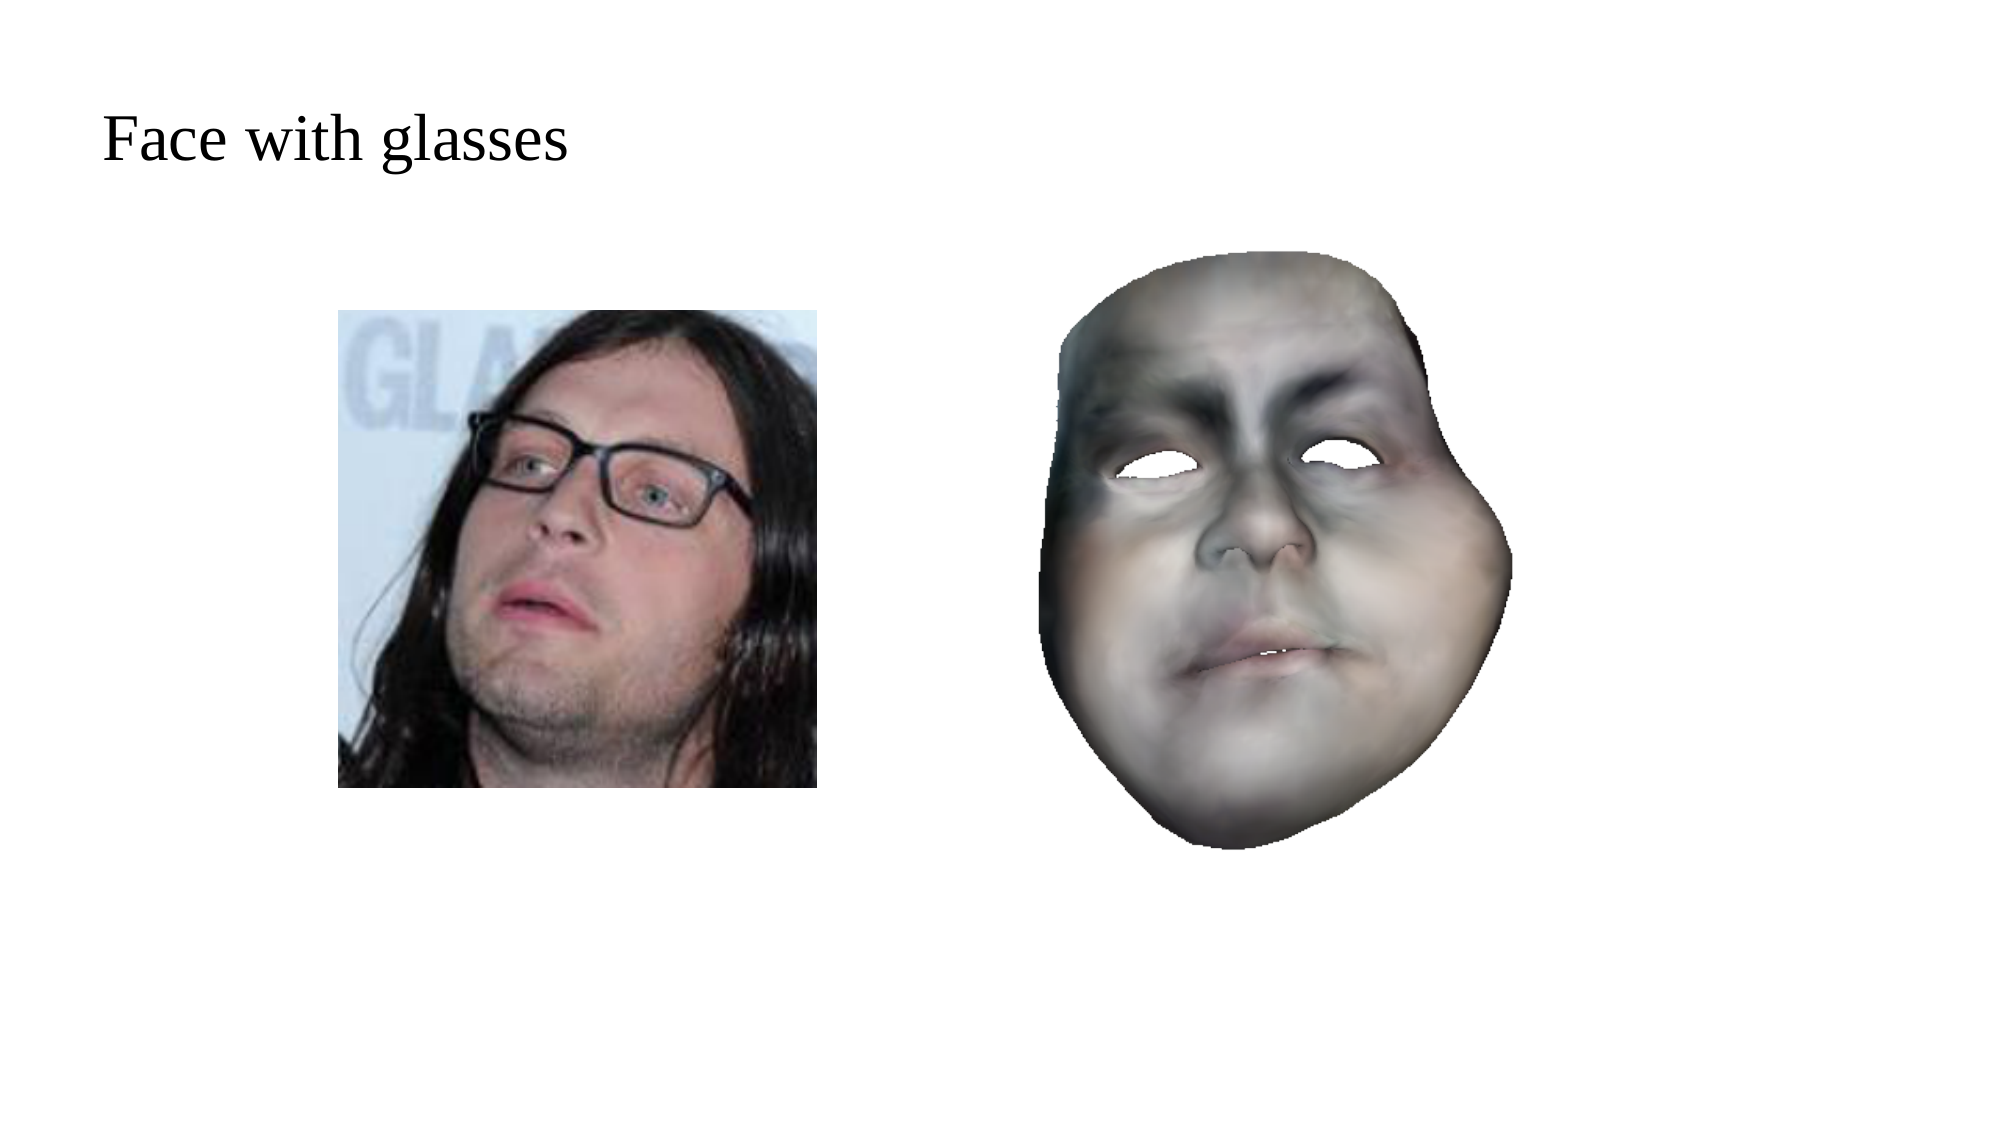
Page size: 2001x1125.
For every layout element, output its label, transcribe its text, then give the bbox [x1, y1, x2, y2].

picture [970, 70, 1577, 1055]
text_box Face with glasses [87, 86, 749, 181]
picture [338, 310, 817, 788]
